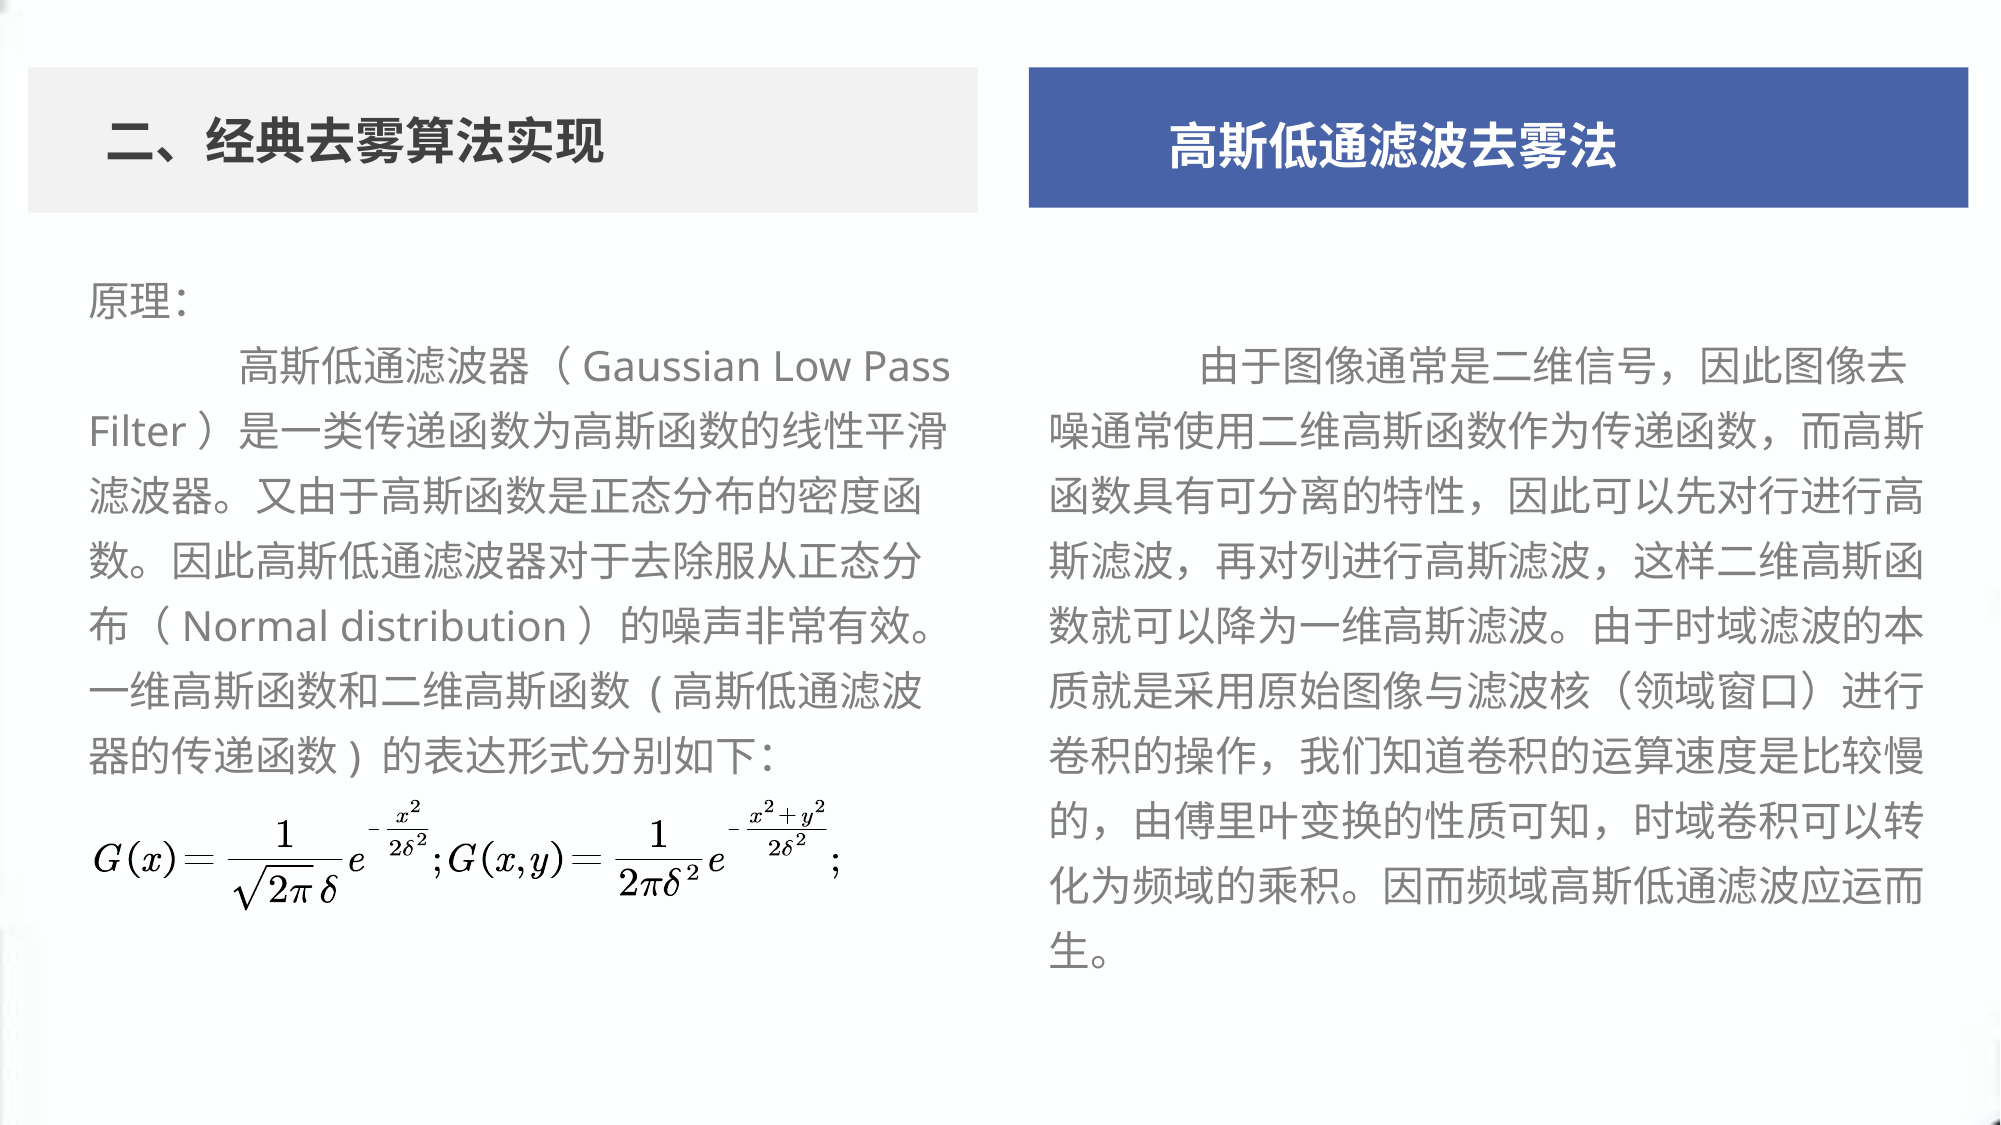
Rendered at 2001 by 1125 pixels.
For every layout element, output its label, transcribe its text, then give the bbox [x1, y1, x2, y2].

text_box 原理： 高斯低通滤波器（Gaussian Low Pass Filter）是一类传递函数为高斯函数的线性平滑滤波器。又由于高斯函数是正态分布的密度函数。因此高斯低通滤波器对于去除服从正态分布（Normal distribution）的噪声非常有效。 一维高斯函数和二维高斯函数 (高斯低通滤波器的传递函数) 的表达形式分别如下： [73, 252, 968, 788]
text_box 由于图像通常是二维信号，因此图像去噪通常使用二维高斯函数作为传递函数，而高斯函数具有可分离的特性，因此可以先对行进行高斯滤波，再对列进行高斯滤波，这样二维高斯函数就可以降为一维高斯滤波。由于时域滤波的本质就是采用原始图像与滤波核（领域窗口）进行卷积的操作，我们知道卷积的运算速度是比较慢的，由傅里叶变换的性质可知，时域卷积可以转化为频域的乘积。因而频域高斯低通滤波应运而生。 [1033, 317, 1964, 983]
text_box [27, 67, 978, 213]
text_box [1028, 67, 1969, 208]
picture [0, 0, 2001, 1125]
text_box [90, 792, 846, 923]
